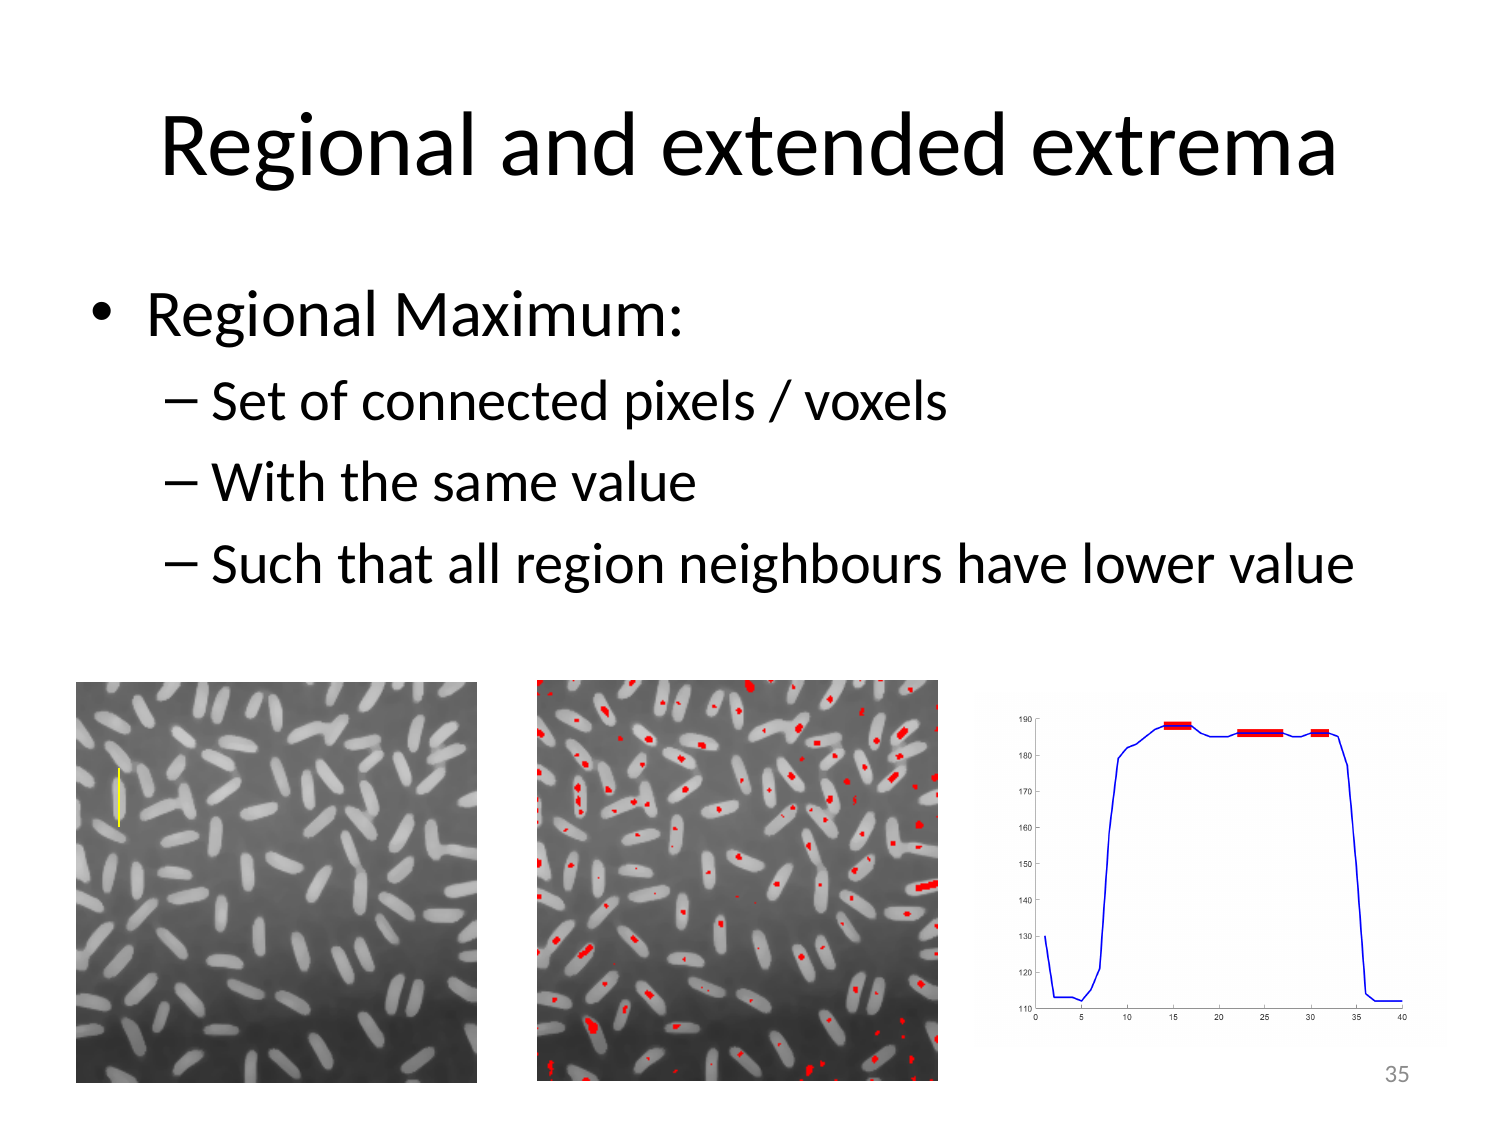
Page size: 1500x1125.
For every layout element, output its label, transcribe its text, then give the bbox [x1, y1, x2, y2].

picture [974, 692, 1447, 1047]
list Regional Maximum: Set of connected pixels / voxels With the same value Such that all region neighbours have lower value [75, 262, 1425, 1005]
picture [537, 680, 938, 1081]
title Regional and extended extrema [75, 45, 1425, 233]
picture [76, 681, 477, 1083]
slide_number 35 [1074, 1055, 1425, 1103]
